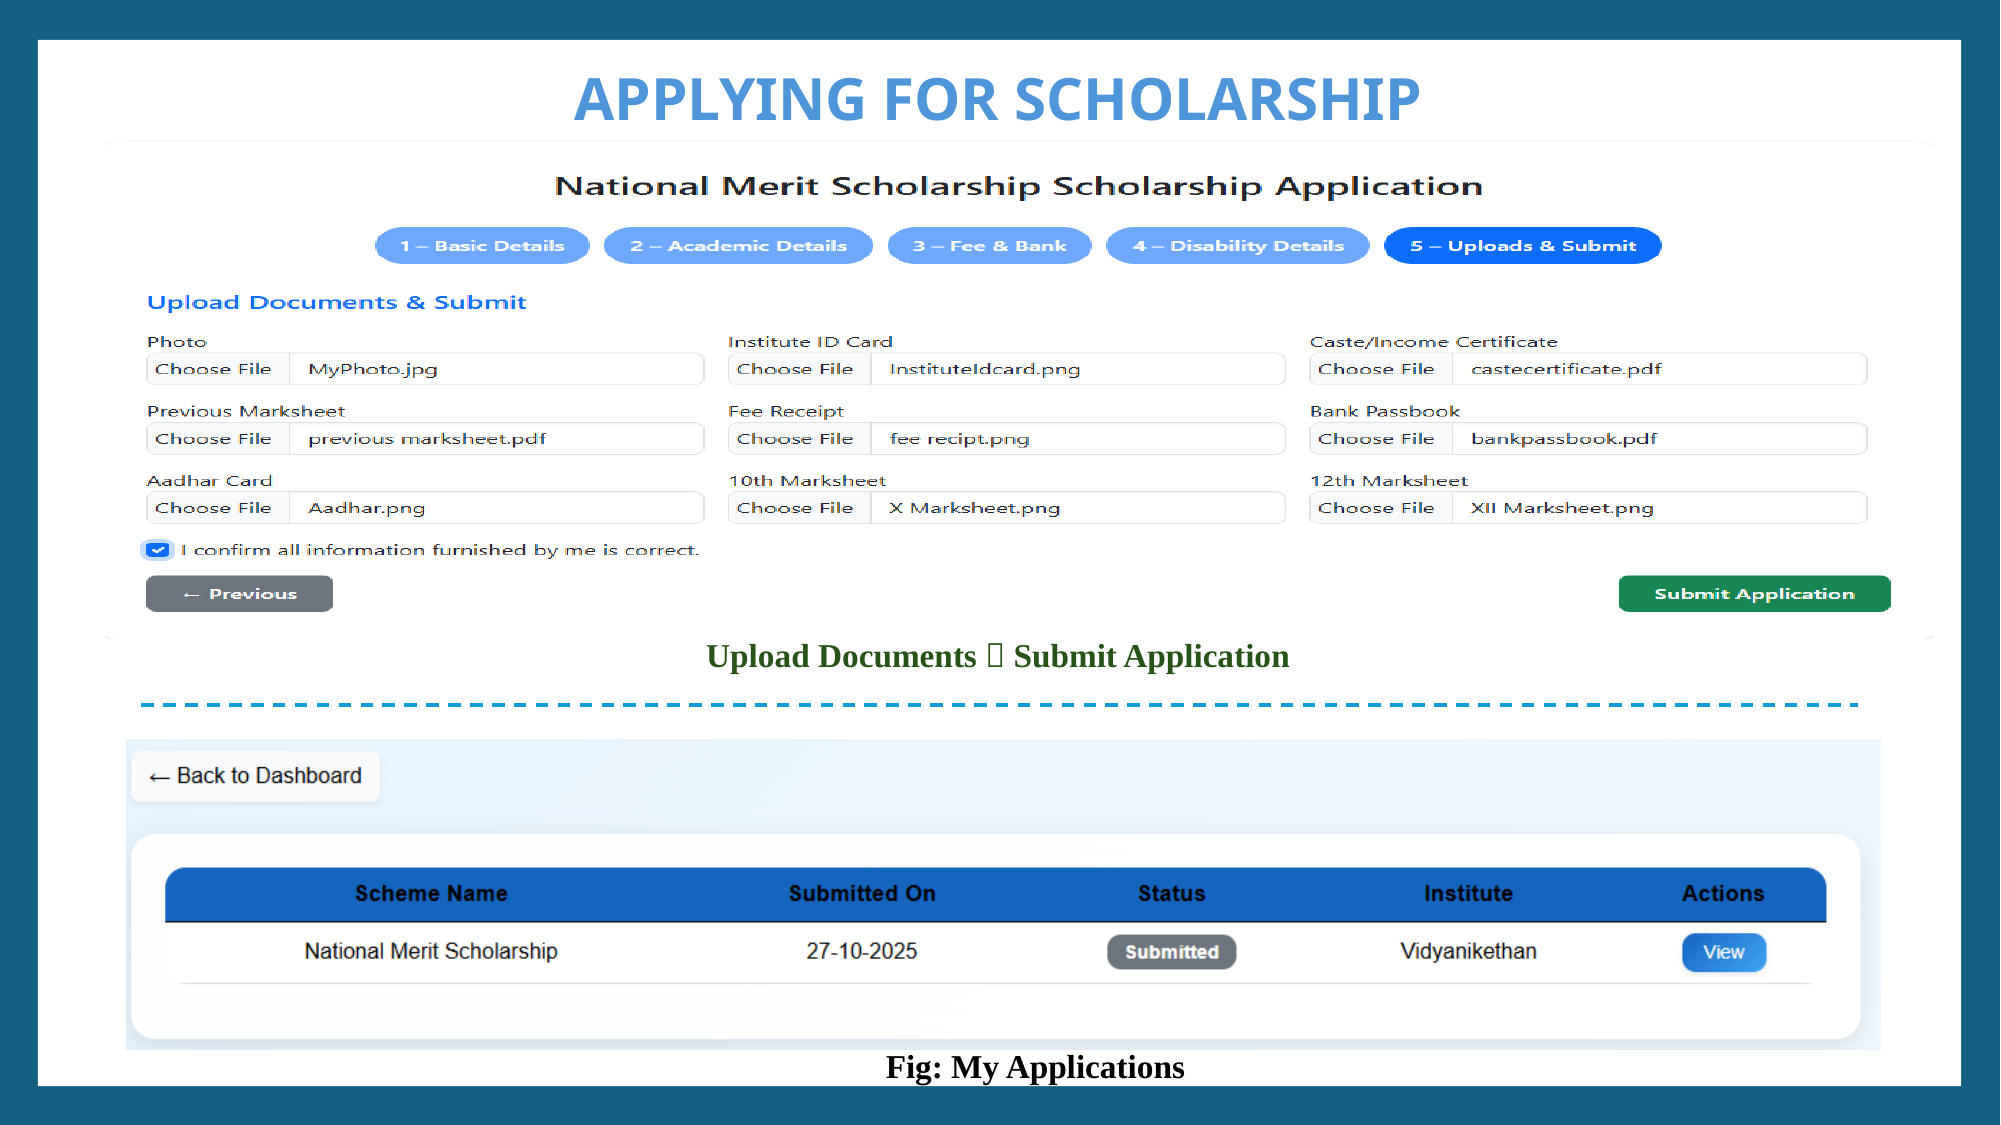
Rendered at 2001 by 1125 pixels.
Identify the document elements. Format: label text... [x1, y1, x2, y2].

text_box Fig: My Applications [535, 1061, 1536, 1093]
text_box Upload Documents  Submit Application [372, 651, 1624, 682]
text_box APPLYING FOR SCHOLARSHIP [137, 54, 1859, 137]
picture [126, 738, 1881, 1050]
picture [105, 139, 1933, 640]
